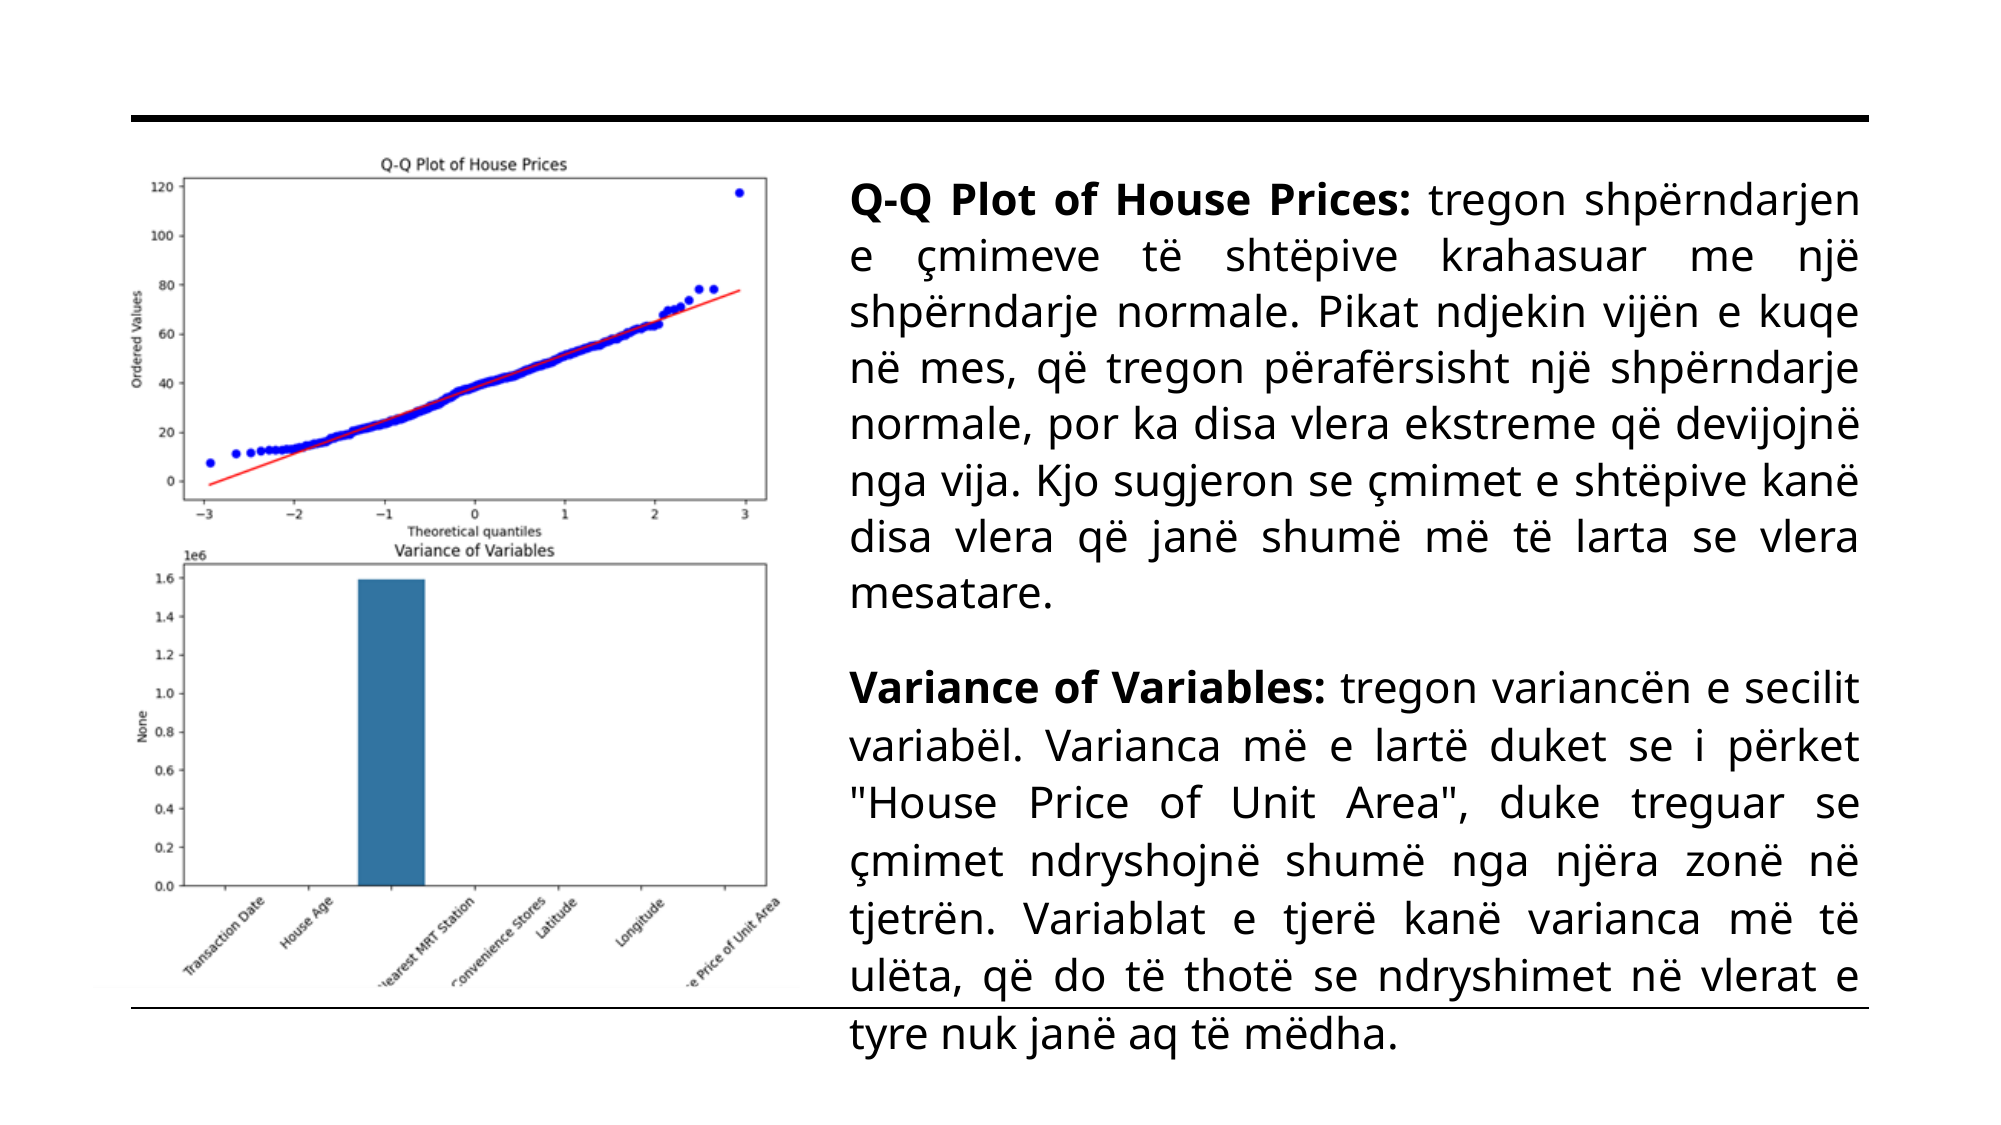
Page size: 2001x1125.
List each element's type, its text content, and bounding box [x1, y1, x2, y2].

list Q-Q Plot of House Prices: tregon shpërndarjen e çmimeve të shtëpive krahasuar me një shpërndarje normale. Pikat ndjekin vijën e kuqe në mes, që tregon përafërsisht një shpërndarje normale, por ka disa vlera ekstreme që devijojnë nga vija. Kjo sugjeron se çmimet e shtëpive kanë disa vlera që janë shumë më të larta se vlera mesatare. Variance of Variables: tregon variancën e secilit variabël. Varianca më e lartë duket se i përket "House Price of Unit Area", duke treguar se çmimet ndryshojnë shumë nga njëra zonë në tjetrën. Variablat e tjerë kanë varianca më të ulëta, që do të thotë se ndryshimet në vlerat e tyre nuk janë aq të mëdha. [834, 160, 1877, 1012]
picture [93, 138, 800, 991]
